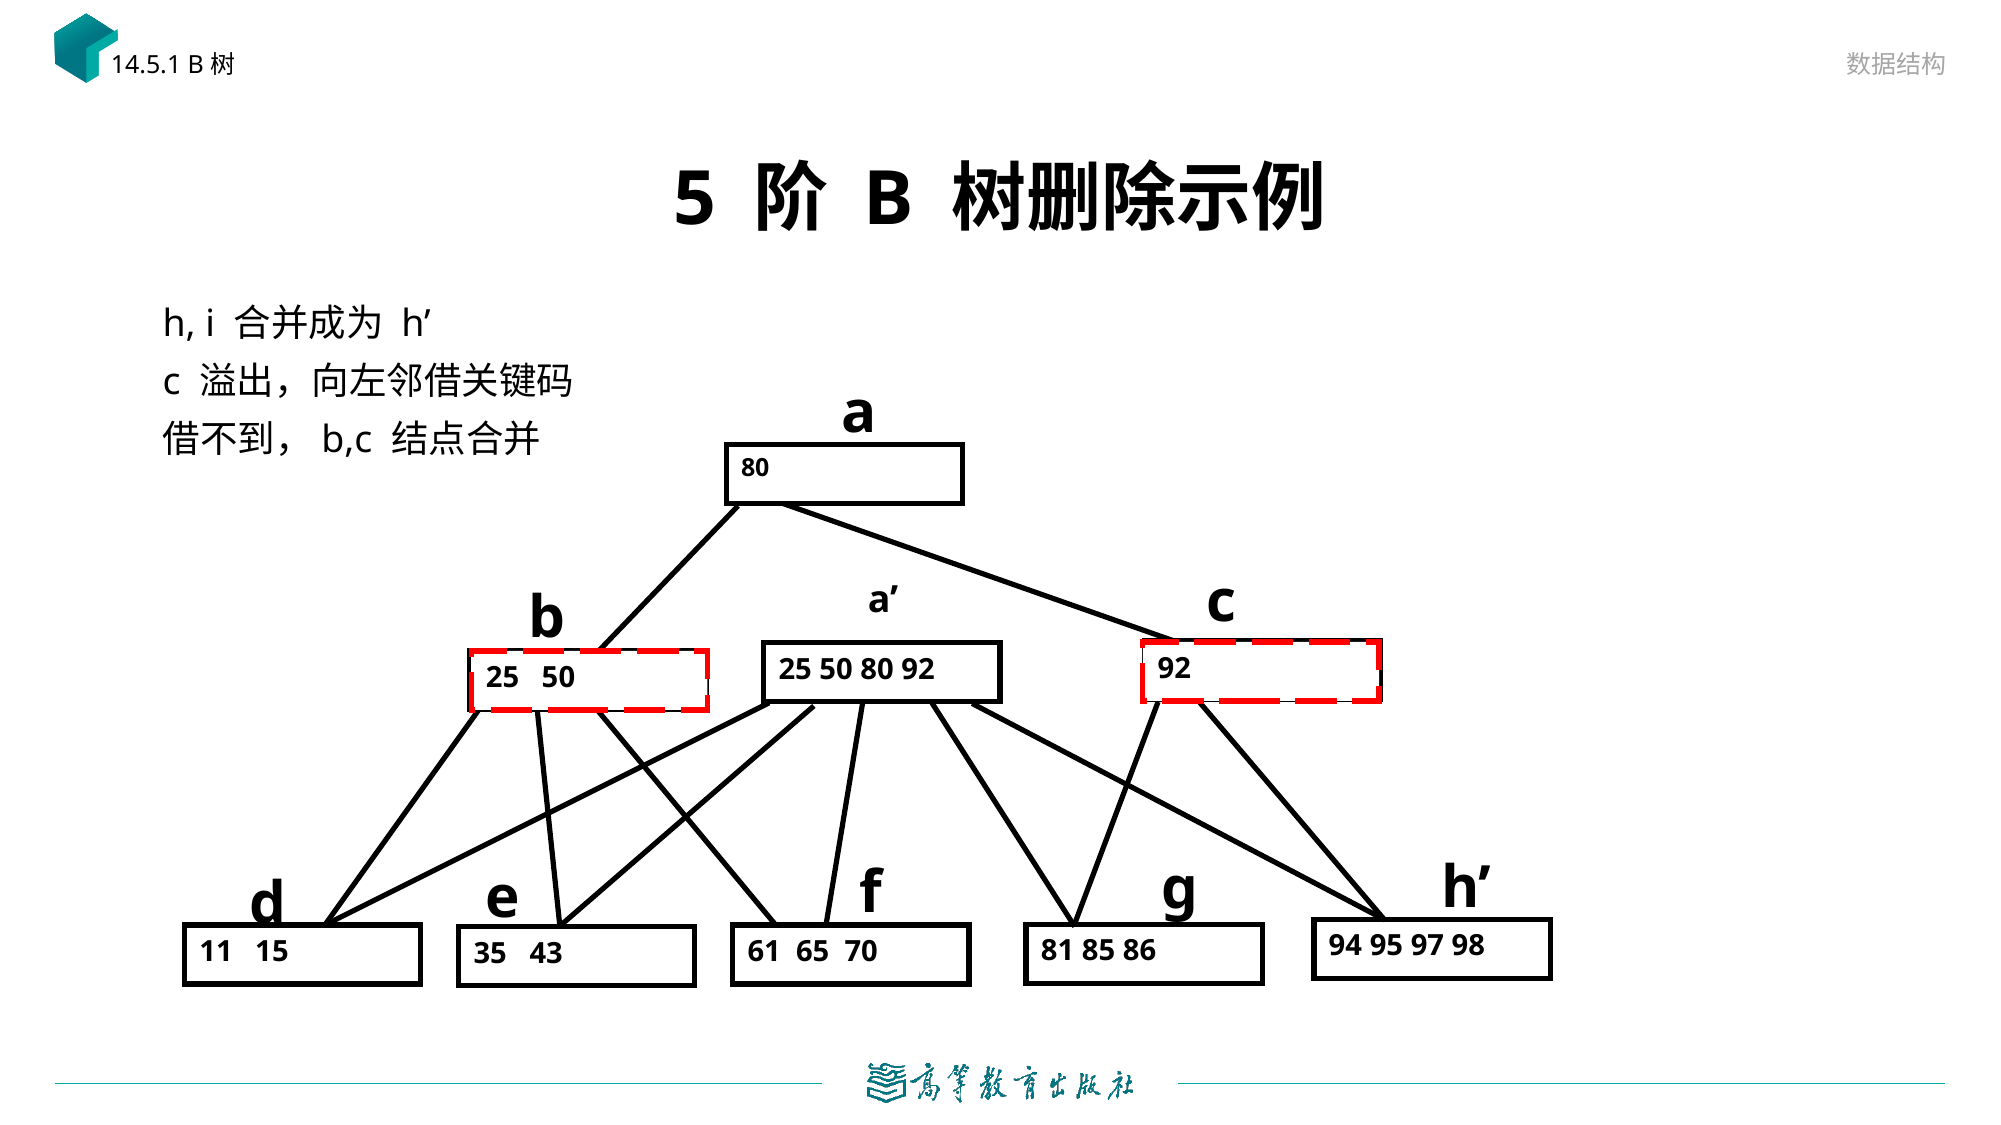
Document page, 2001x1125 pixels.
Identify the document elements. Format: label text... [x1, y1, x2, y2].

text_box b [513, 571, 626, 650]
text_box 61 65 70 [732, 924, 969, 984]
text_box h, i 合并成为 h’ [147, 291, 693, 349]
text_box c 溢出，向左邻借关键码 [147, 349, 727, 410]
text_box 借不到，b,c 结点合并 [147, 408, 693, 468]
text_box 11 15 [184, 924, 421, 984]
text_box c [1191, 555, 1304, 641]
text_box 81 85 86 [1026, 924, 1263, 984]
text_box 25 50 80 92 [763, 642, 1001, 702]
text_box d [234, 857, 347, 942]
text_box 94 95 97 98 [1314, 919, 1551, 979]
text_box f [844, 847, 957, 932]
list 数据结构 [1115, 32, 1962, 86]
text_box 5 阶 B 树删除示例 [356, 133, 1644, 267]
text_box 25 50 [471, 650, 708, 710]
text_box 80 [726, 444, 963, 504]
subtitle 14.5.1 B树 [95, 44, 894, 99]
text_box a [827, 367, 939, 452]
picture [867, 1063, 1133, 1103]
text_box 35 43 [458, 926, 695, 986]
text_box h’ [1411, 841, 1524, 919]
text_box g [1146, 842, 1259, 924]
text_box a’ [853, 567, 980, 627]
text_box 92 [1142, 641, 1380, 701]
text_box e [470, 851, 583, 926]
